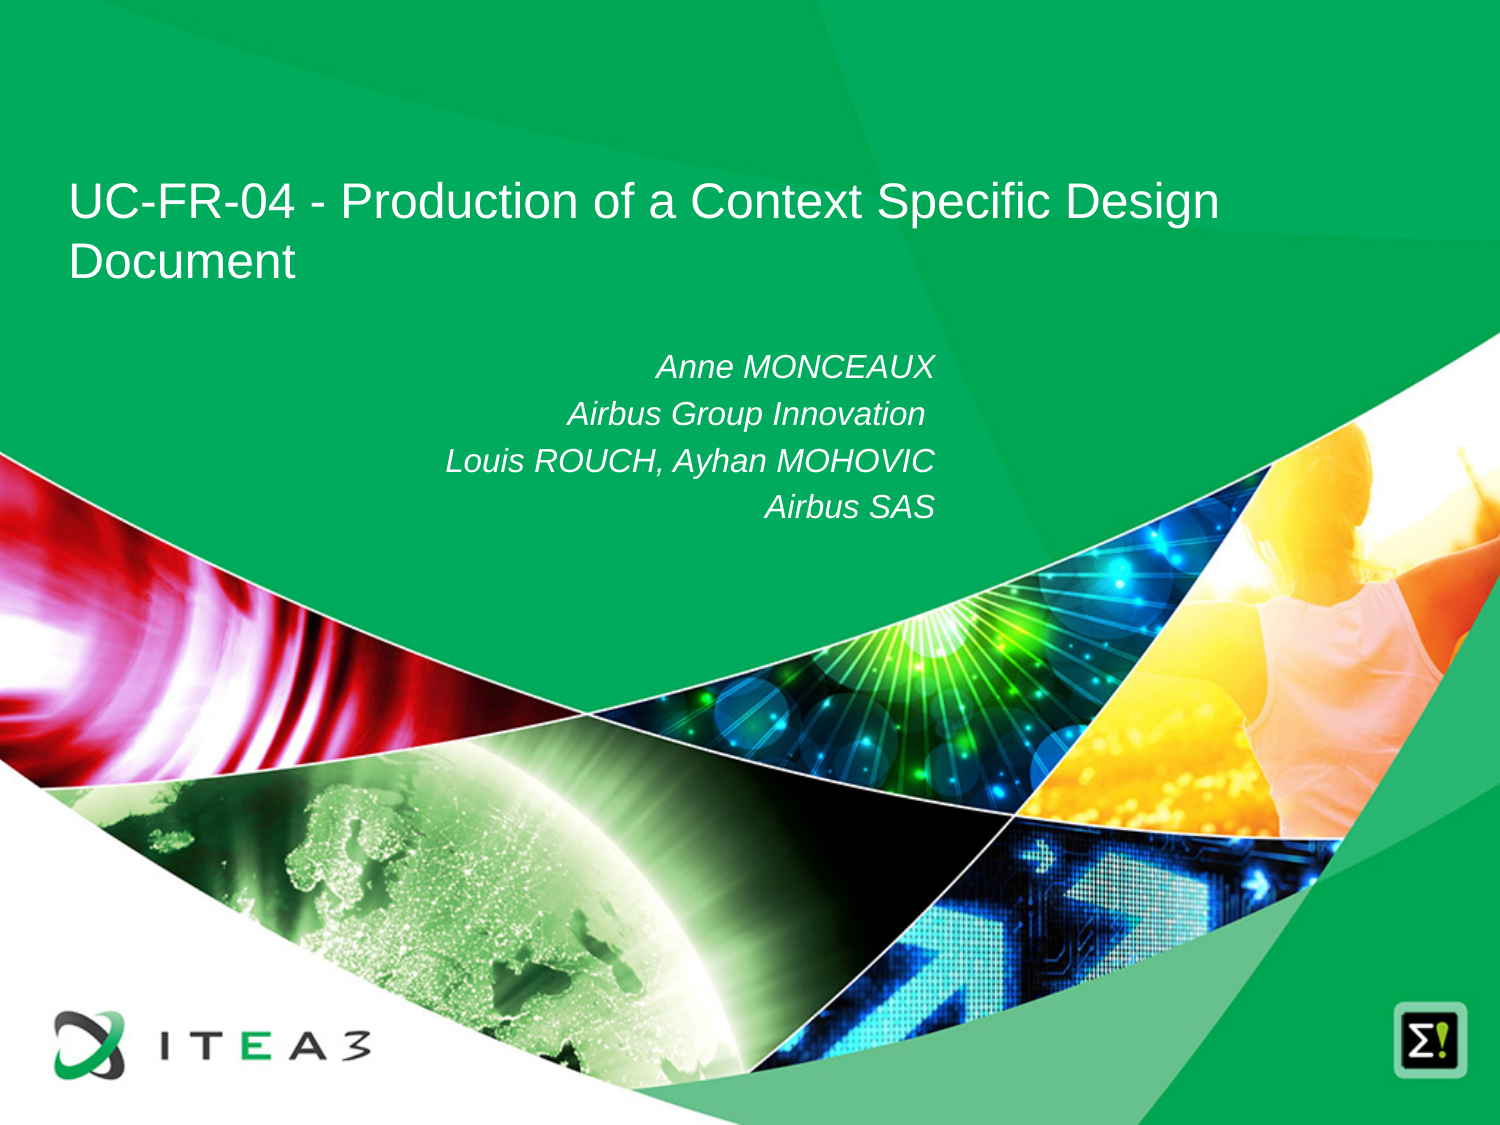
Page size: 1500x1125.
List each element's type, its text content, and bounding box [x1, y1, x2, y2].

picture [0, 0, 1500, 1125]
subtitle UC-FR-04 - Production of a Context Specific Design Document [53, 160, 1465, 303]
text_box Anne MONCEAUX Airbus Group Innovation Louis ROUCH, Ayhan MOHOVIC Airbus SAS [407, 338, 951, 539]
